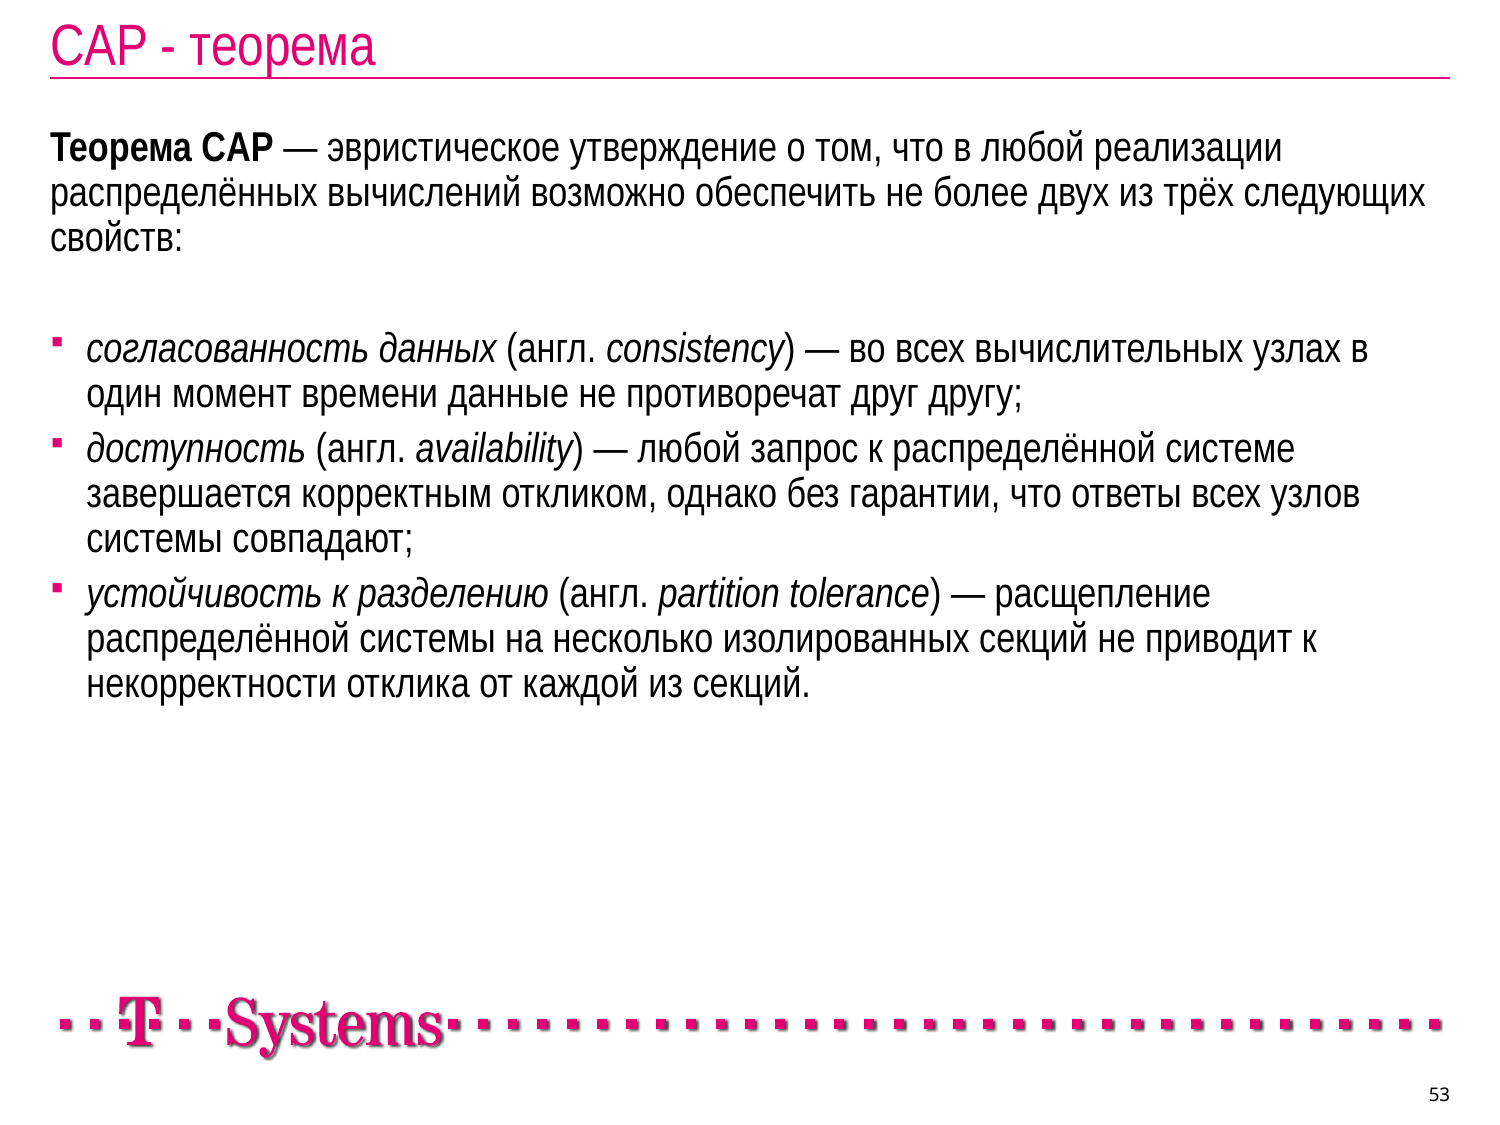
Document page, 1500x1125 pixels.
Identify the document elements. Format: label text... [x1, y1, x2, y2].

list Теорема CAP — эвристическое утверждение о том, что в любой реализации распределённых вычислений возможно обеспечить не более двух из трёх следующих свойств: согласованность данных (англ. consistency) — во всех вычислительных узлах в один момент времени данные не противоречат друг другу; доступность (англ. availability) — любой запрос к распределённой системе завершается корректным откликом, однако без гарантии, что ответы всех узлов системы совпадают; устойчивость к разделению (англ. partition tolerance) — расщепление распределённой системы на несколько изолированных секций не приводит к некорректности отклика от каждой из секций. [50, 125, 1450, 929]
slide_number 53 [1361, 1082, 1451, 1107]
title CAP - теорема [50, 14, 1450, 91]
